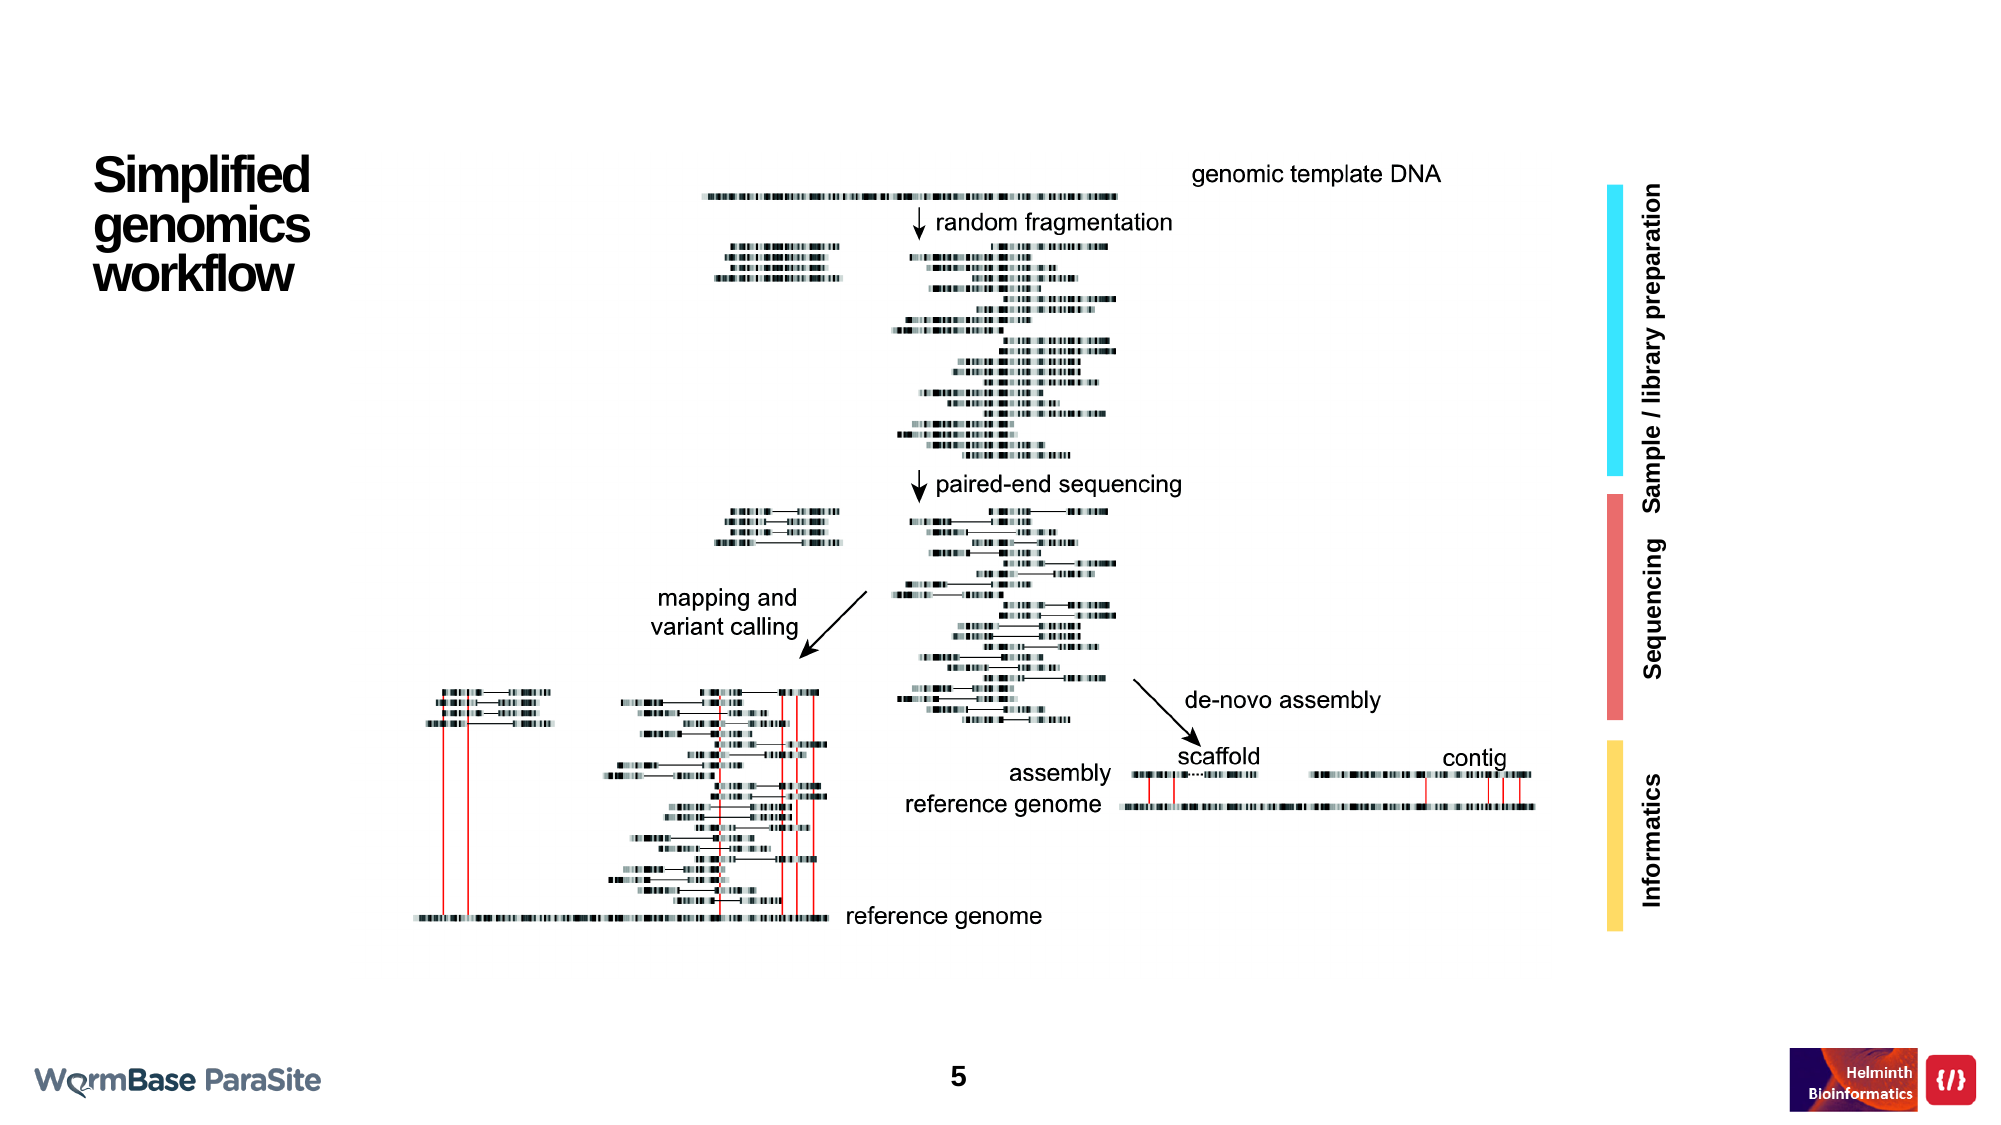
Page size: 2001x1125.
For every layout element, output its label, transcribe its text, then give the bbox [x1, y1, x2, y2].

text_box Sequencing [1628, 523, 1674, 696]
picture [1789, 1048, 1985, 1112]
text_box [1607, 310, 1624, 477]
text_box Informatics [1627, 758, 1673, 924]
text_box [1607, 740, 1624, 932]
picture [23, 1052, 330, 1109]
text_box 5 [935, 1050, 983, 1111]
picture [350, 152, 1552, 979]
text_box Sample / library preparation [1627, 310, 1673, 530]
title Simplified genomics workflow [77, 152, 350, 310]
title Simplified genomics workflow [1552, 152, 1922, 310]
text_box [1607, 494, 1624, 721]
